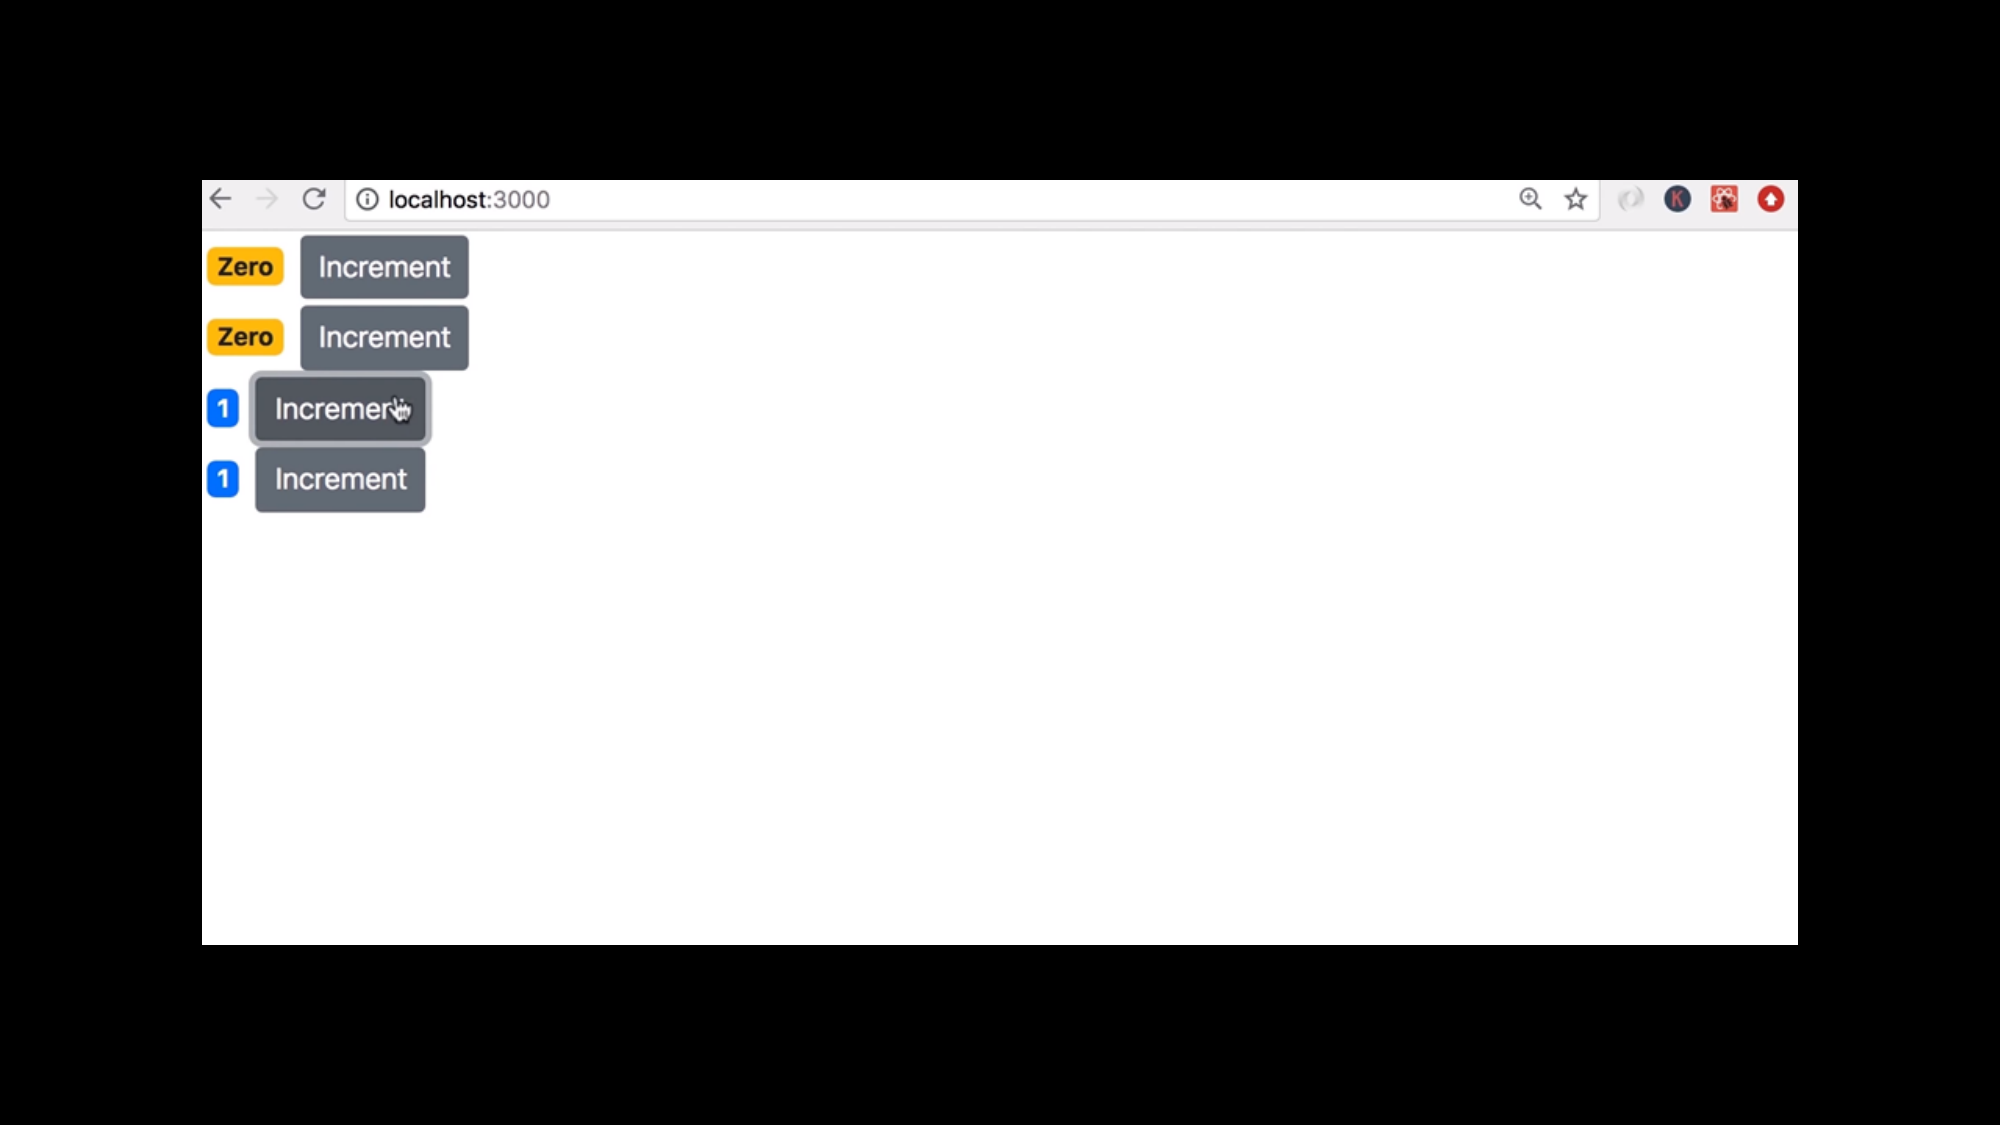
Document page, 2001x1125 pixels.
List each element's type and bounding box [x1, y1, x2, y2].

picture [202, 180, 1798, 945]
